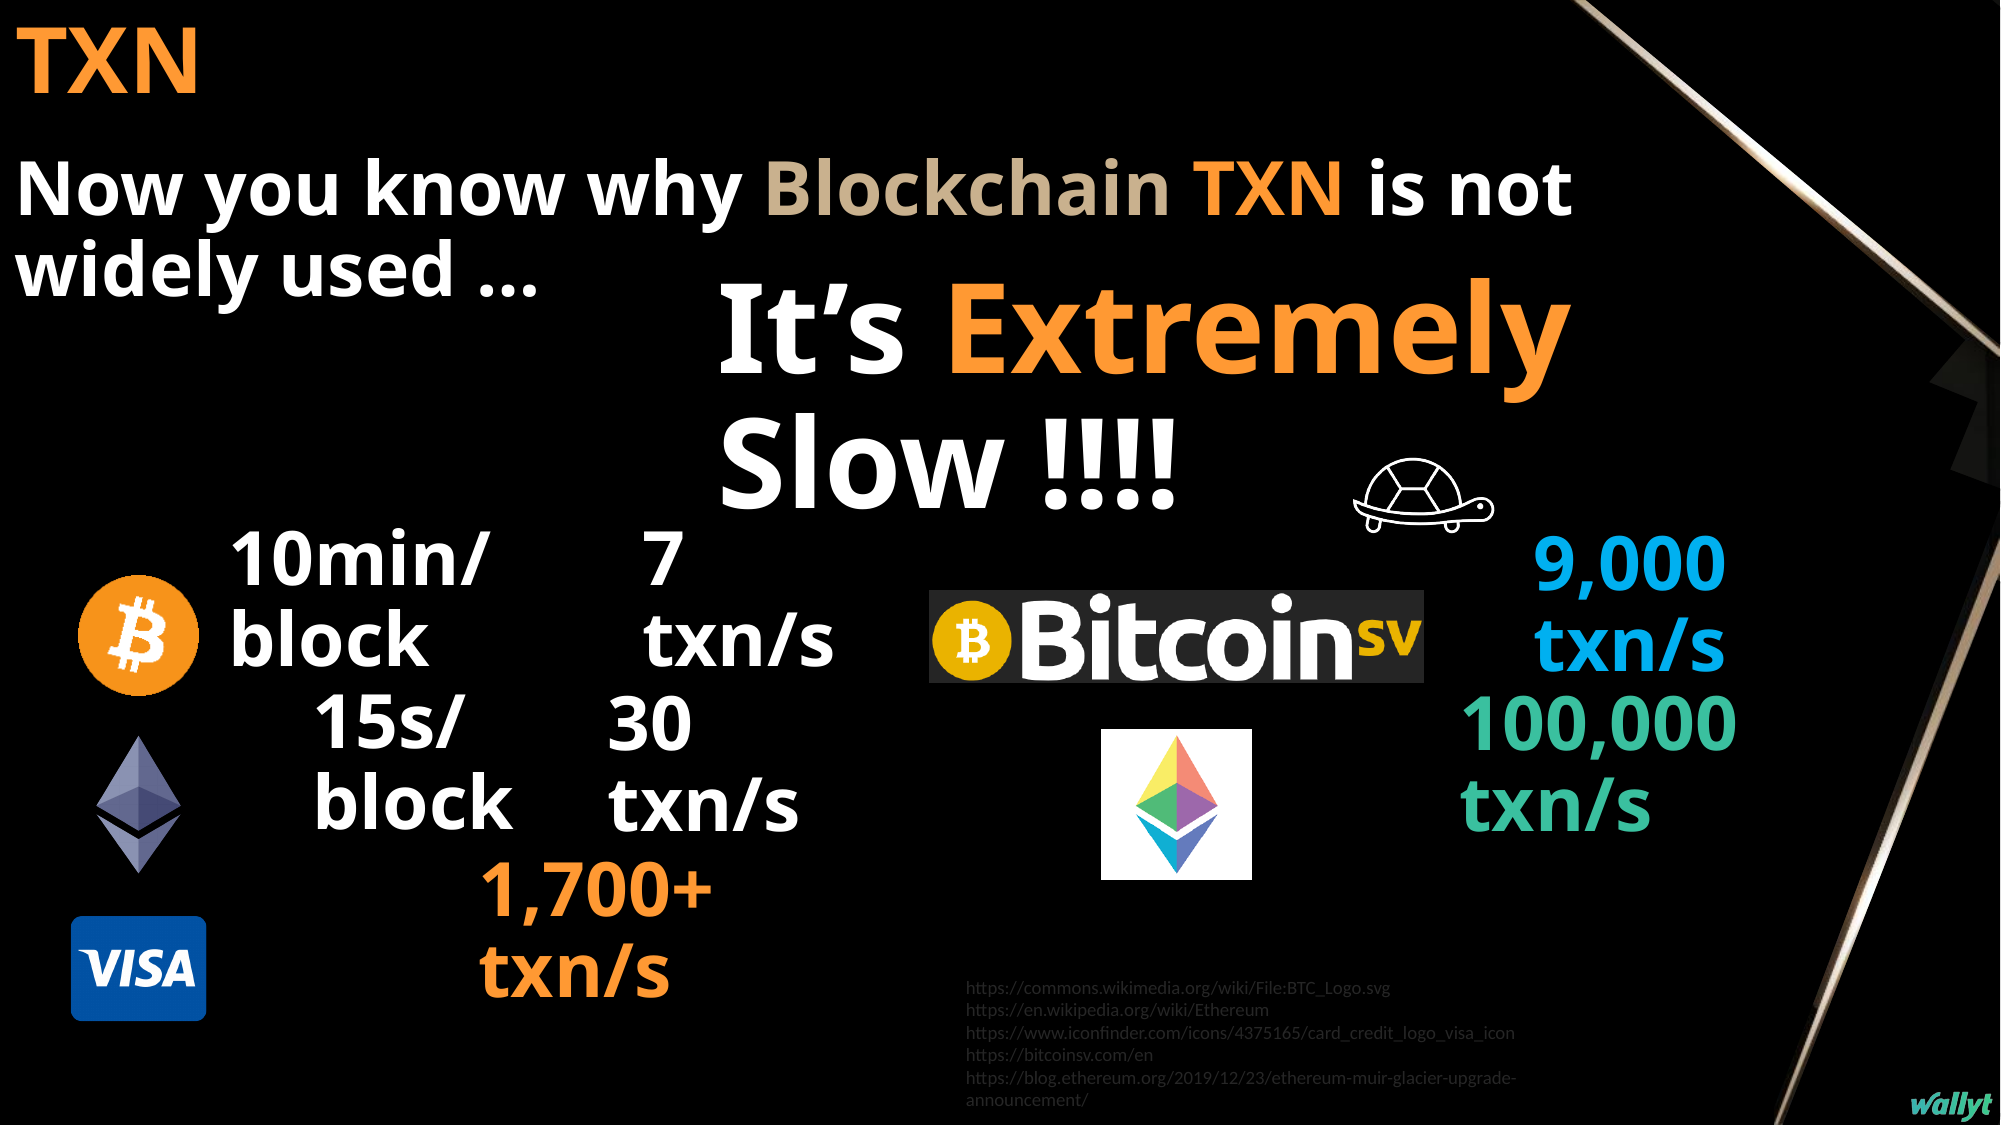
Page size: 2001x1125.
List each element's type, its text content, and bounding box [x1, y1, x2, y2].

text_box 100,000 txn/s [1444, 770, 1896, 863]
text_box 9,000 txn/s [1519, 610, 1908, 703]
picture [1348, 418, 1499, 569]
text_box 7 txn/s [627, 605, 871, 698]
picture [63, 893, 214, 1044]
picture [63, 729, 214, 880]
text_box 15s/block [297, 768, 627, 861]
text_box Now you know why Blockchain TXN is not widely used … [0, 192, 1780, 329]
text_box 1,700+ txn/s [463, 936, 880, 1029]
picture [1774, 863, 1885, 1125]
picture [1907, 1087, 2000, 1125]
picture [78, 575, 199, 696]
text_box 10min/block [213, 605, 627, 698]
picture [1101, 729, 1252, 880]
text_box It’s Extremely Slow !!!! [697, 309, 1868, 494]
picture [1896, 510, 2000, 834]
picture [1571, 0, 2000, 488]
text_box Decentralized TXN [0, 9, 732, 129]
text_box 30 txn/s [592, 770, 867, 863]
picture [929, 590, 1424, 683]
text_box https://commons.wikimedia.org/wiki/File:BTC_Logo.svg https://en.wikipedia.org/wiki/Ethereum https://www.iconfinder.com/icons/4375165/card_credit_logo_visa_icon https://bitcoinsv.com/en https://blog.ethereum.org/2019/12/23/ethereum-muir-glacier-upgrade-announcement/ [951, 968, 1651, 1118]
